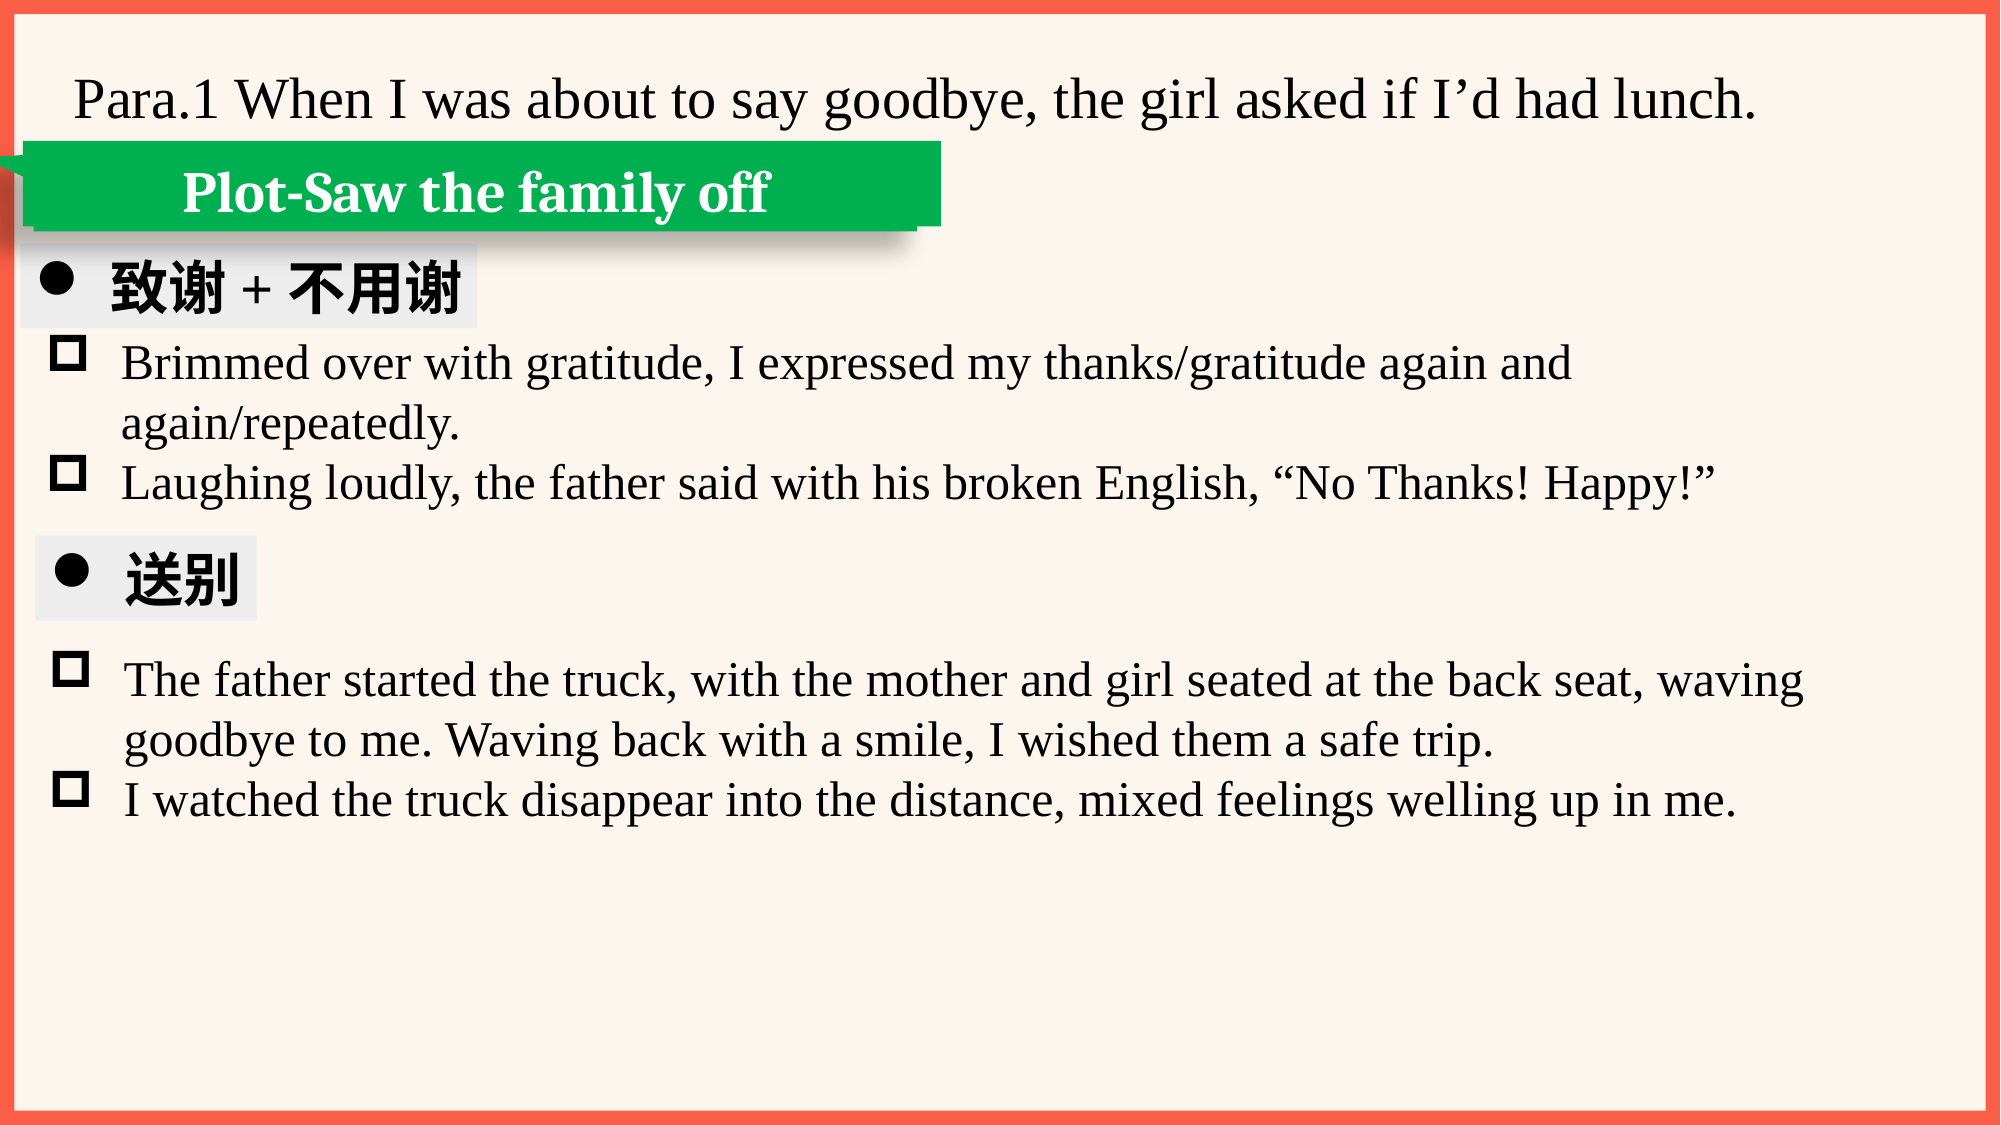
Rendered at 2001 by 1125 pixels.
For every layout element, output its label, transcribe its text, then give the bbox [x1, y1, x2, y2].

text_box 致谢+不用谢 [20, 265, 478, 329]
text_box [22, 140, 942, 233]
text_box The father started the truck, with the mother and girl seated at the back seat, waving goodbye to me. Waving back with a smile, I wished them a safe trip. I watched the truck disappear into the distance, mixed feelings welling up in me. [33, 638, 1833, 834]
text_box Brimmed over with gratitude, I expressed my thanks/gratitude again and again/repeatedly. Laughing loudly, the father said with his broken English, “No Thanks! Happy!” [31, 321, 1920, 517]
text_box [0, 0, 2000, 1125]
text_box 送别 [35, 535, 257, 621]
text_box Para.1 When I was about to say goodbye, the girl asked if I’d had lunch. [59, 52, 1880, 321]
